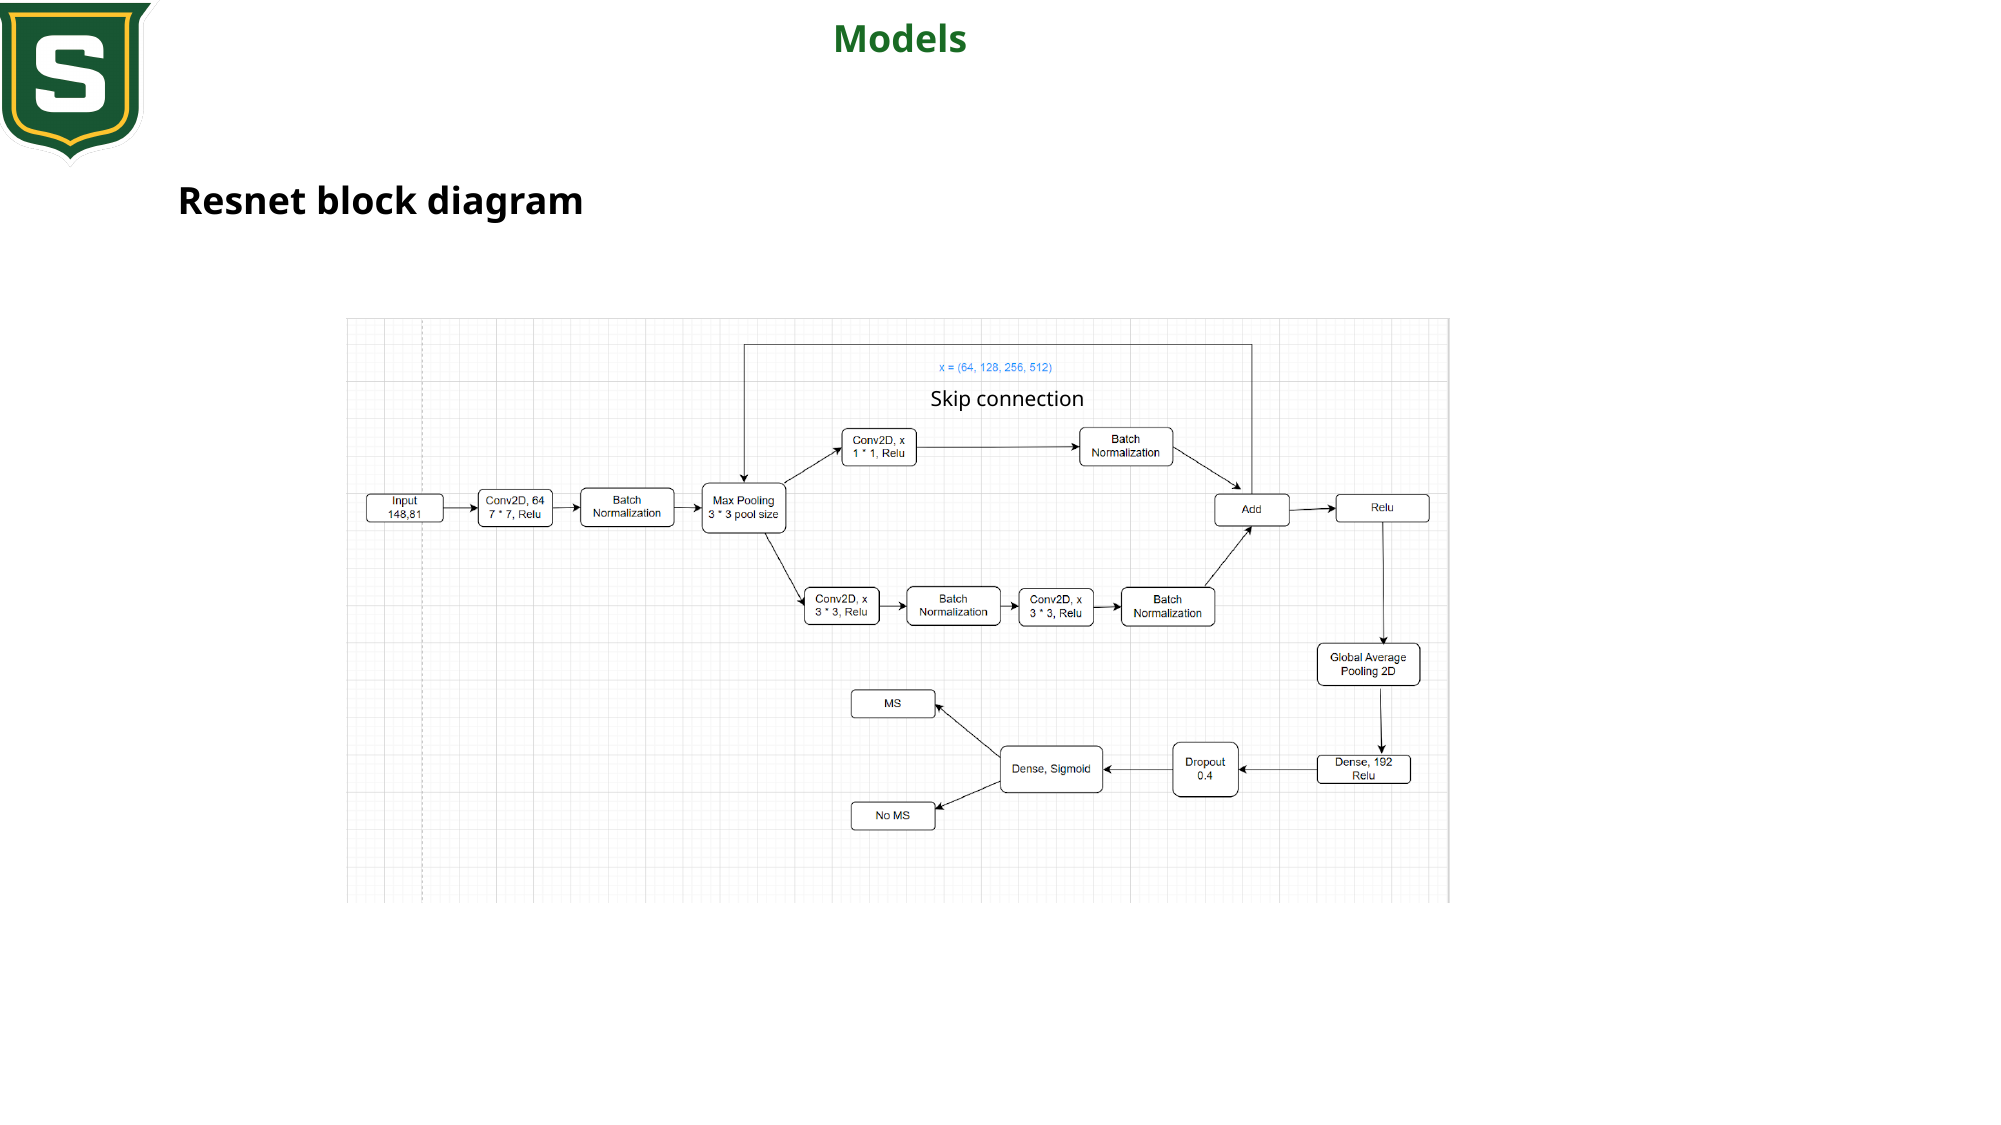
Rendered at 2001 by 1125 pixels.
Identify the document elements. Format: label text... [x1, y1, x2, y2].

text_box Models [818, 7, 1830, 68]
picture [345, 317, 1450, 903]
picture [0, 0, 164, 170]
text_box Resnet block diagram [162, 169, 1175, 229]
